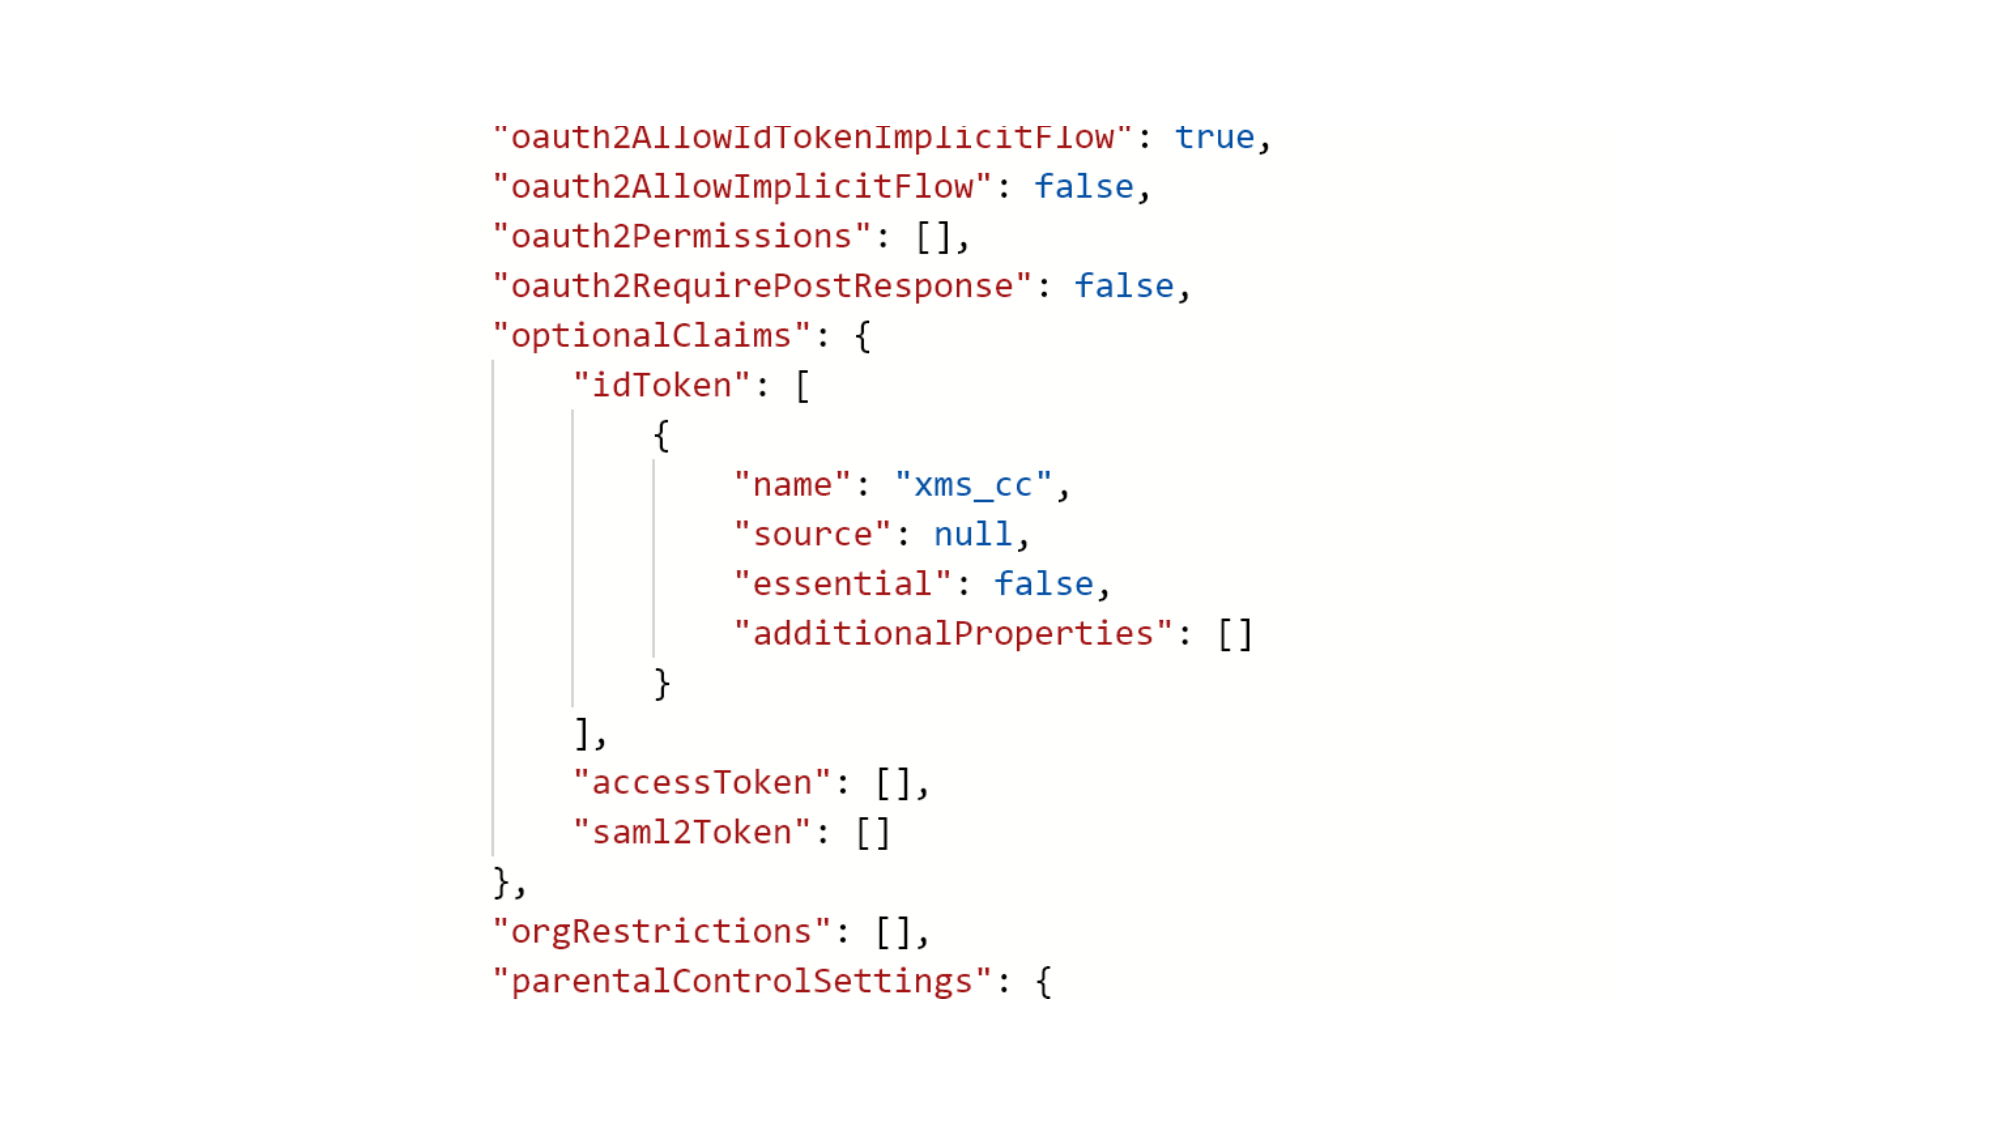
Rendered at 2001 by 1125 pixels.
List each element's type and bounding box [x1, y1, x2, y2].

picture [425, 126, 1609, 999]
